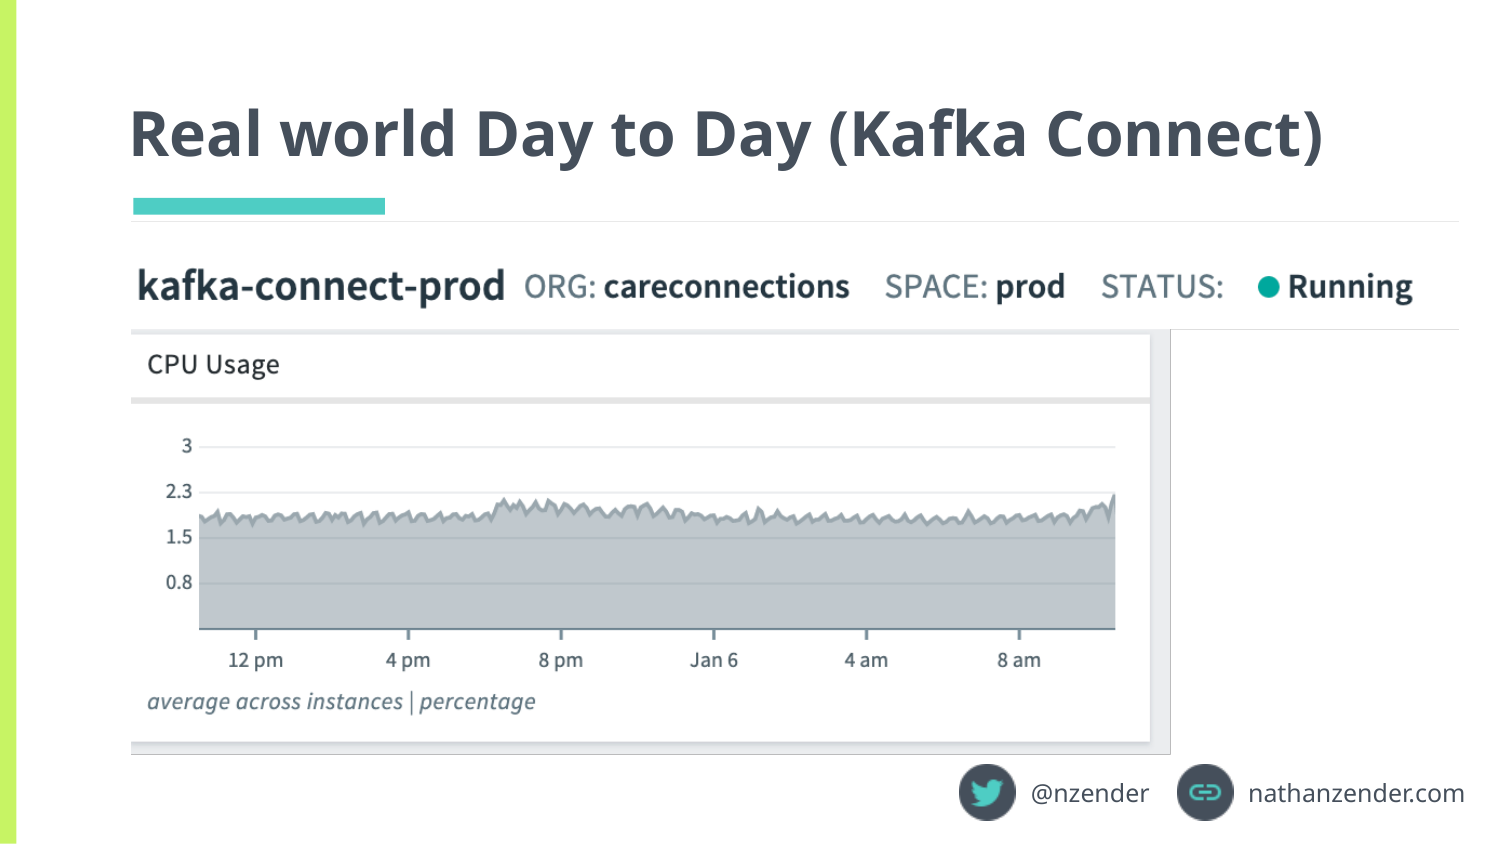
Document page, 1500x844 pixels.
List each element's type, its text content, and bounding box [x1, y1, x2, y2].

title Real world Day to Day (Kafka Connect) [113, 103, 1415, 184]
picture [1177, 764, 1234, 821]
picture [959, 764, 1016, 821]
picture [130, 183, 1459, 759]
